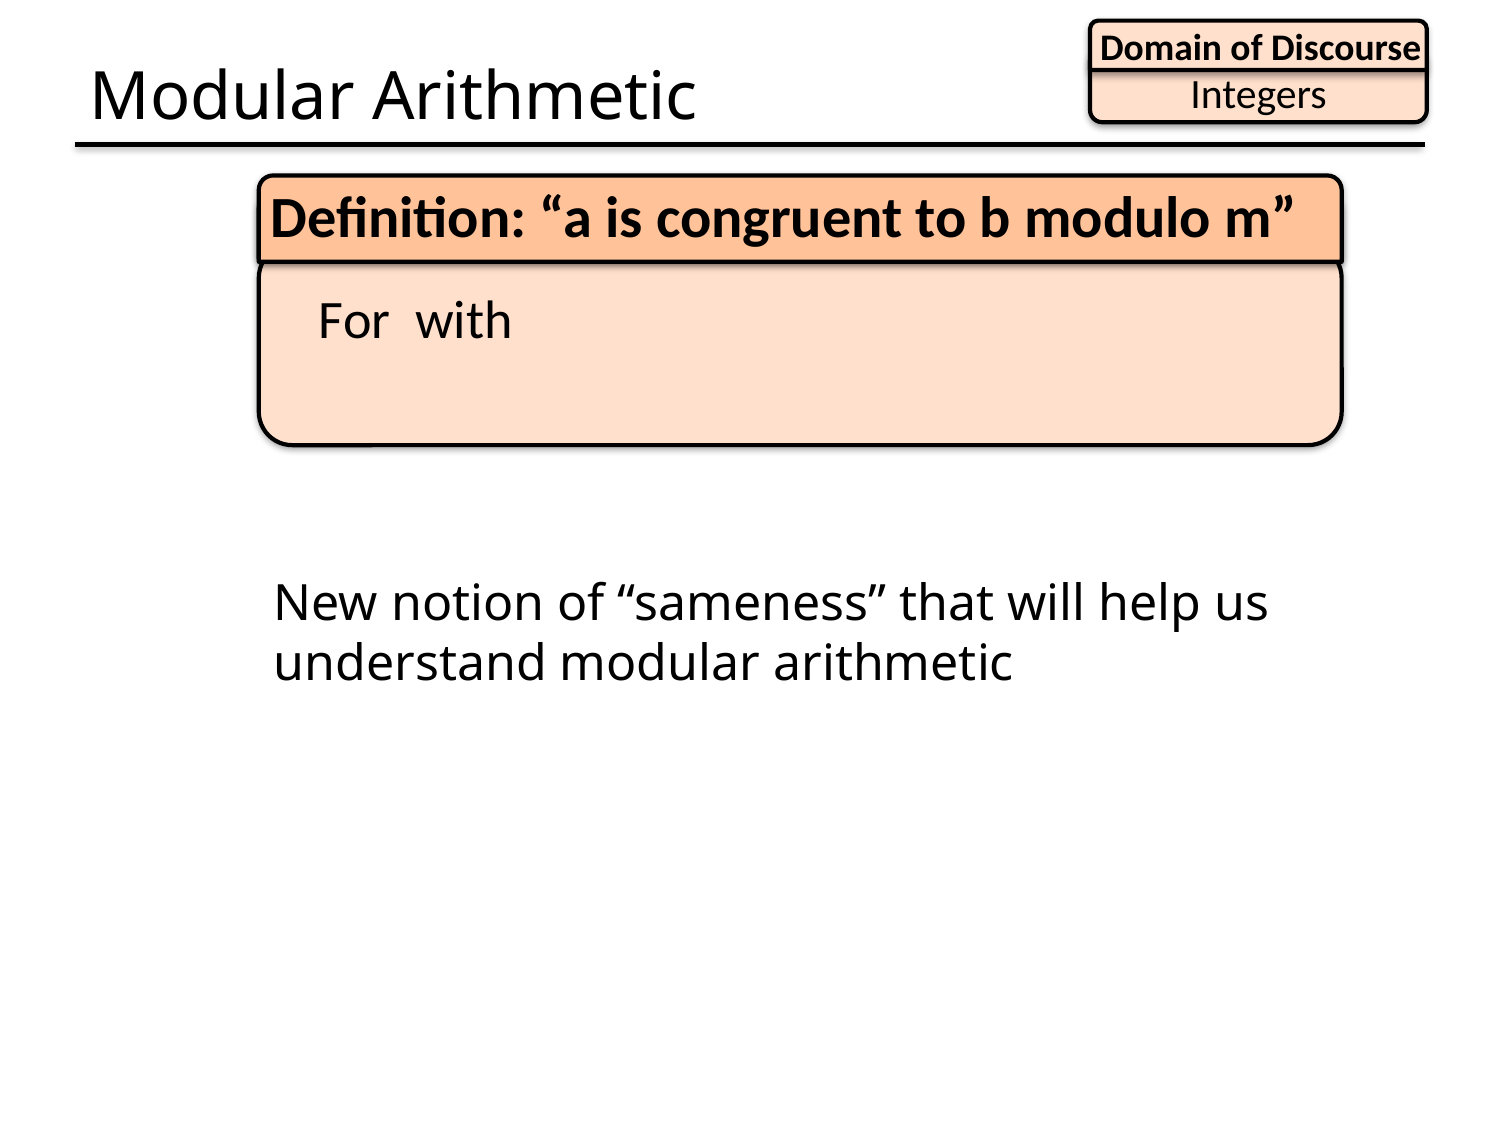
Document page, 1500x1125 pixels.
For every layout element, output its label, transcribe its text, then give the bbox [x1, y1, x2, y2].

title Modular Arithmetic [75, 45, 1425, 145]
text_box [1089, 20, 1428, 123]
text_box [258, 175, 1342, 446]
text_box New notion of “sameness” that will help us understand modular arithmetic [258, 562, 1342, 748]
